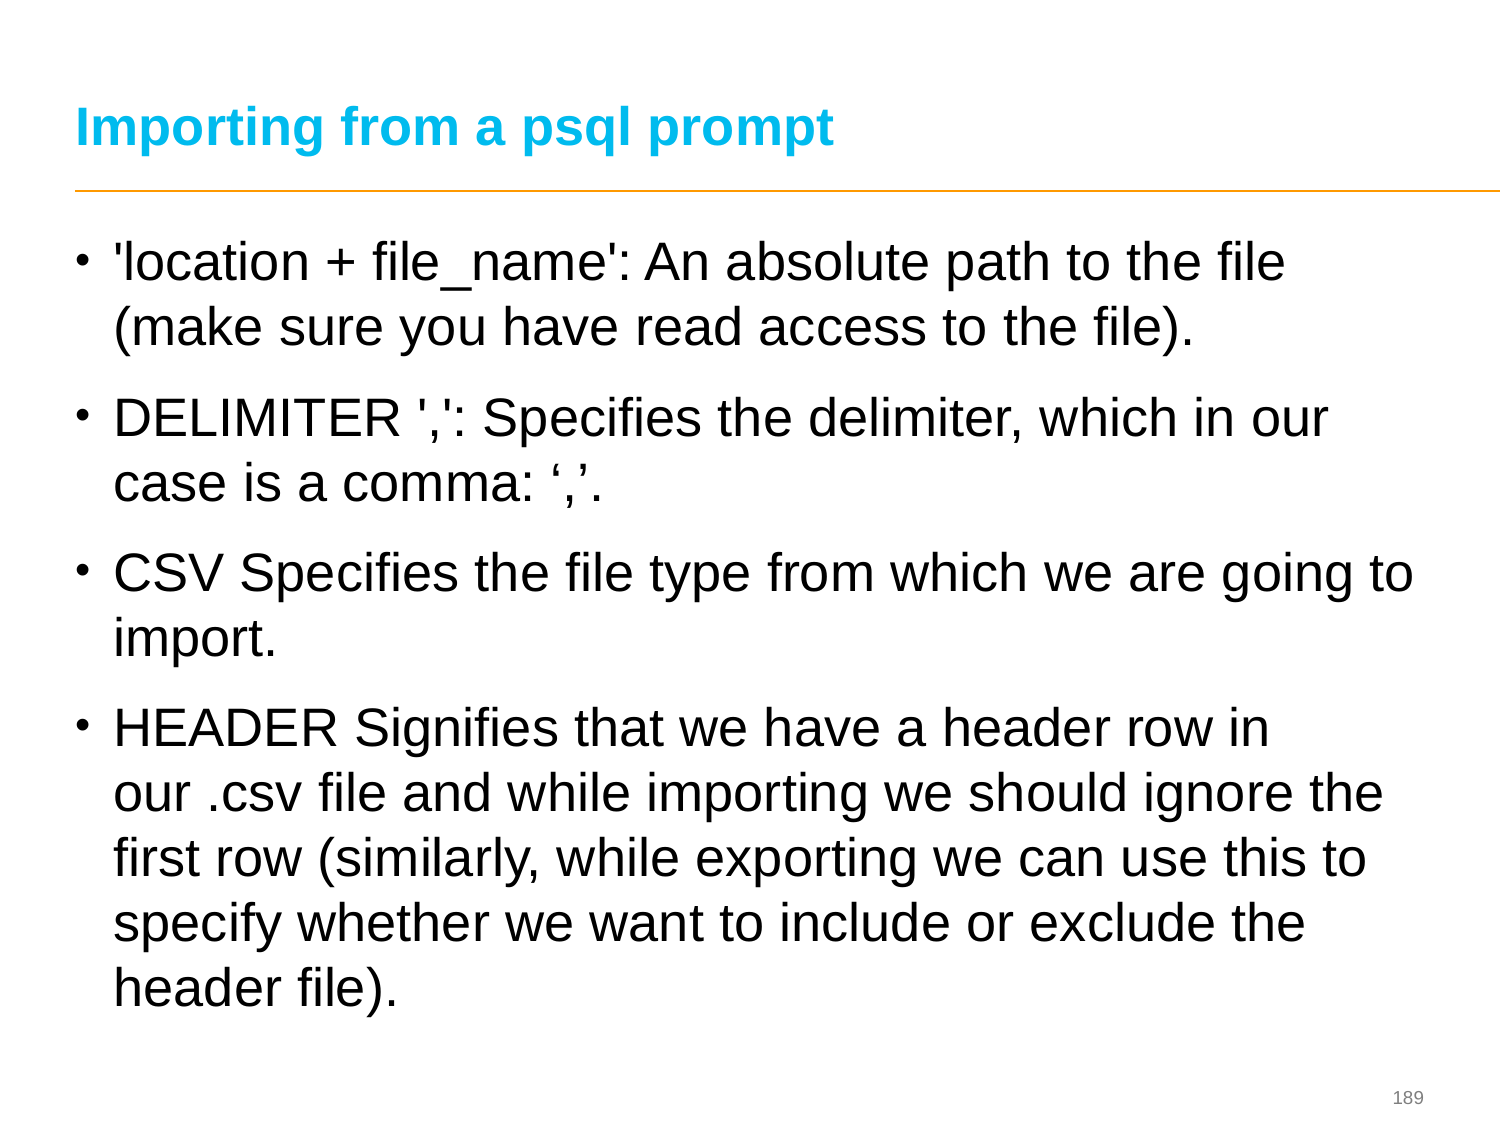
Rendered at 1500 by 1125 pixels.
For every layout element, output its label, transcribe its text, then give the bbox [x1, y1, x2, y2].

list 'location + file_name': An absolute path to the file (make sure you have read access to the file). DELIMITER ',': Specifies the delimiter, which in our case is a comma: ‘,’. CSV Specifies the file type from which we are going to import. HEADER Signifies that we have a header row in our .csv file and while importing we should ignore the first row (similarly, while exporting we can use this to specify whether we want to include or exclude the header file). [75, 226, 1425, 1018]
title Importing from a psql prompt [75, 27, 1422, 157]
